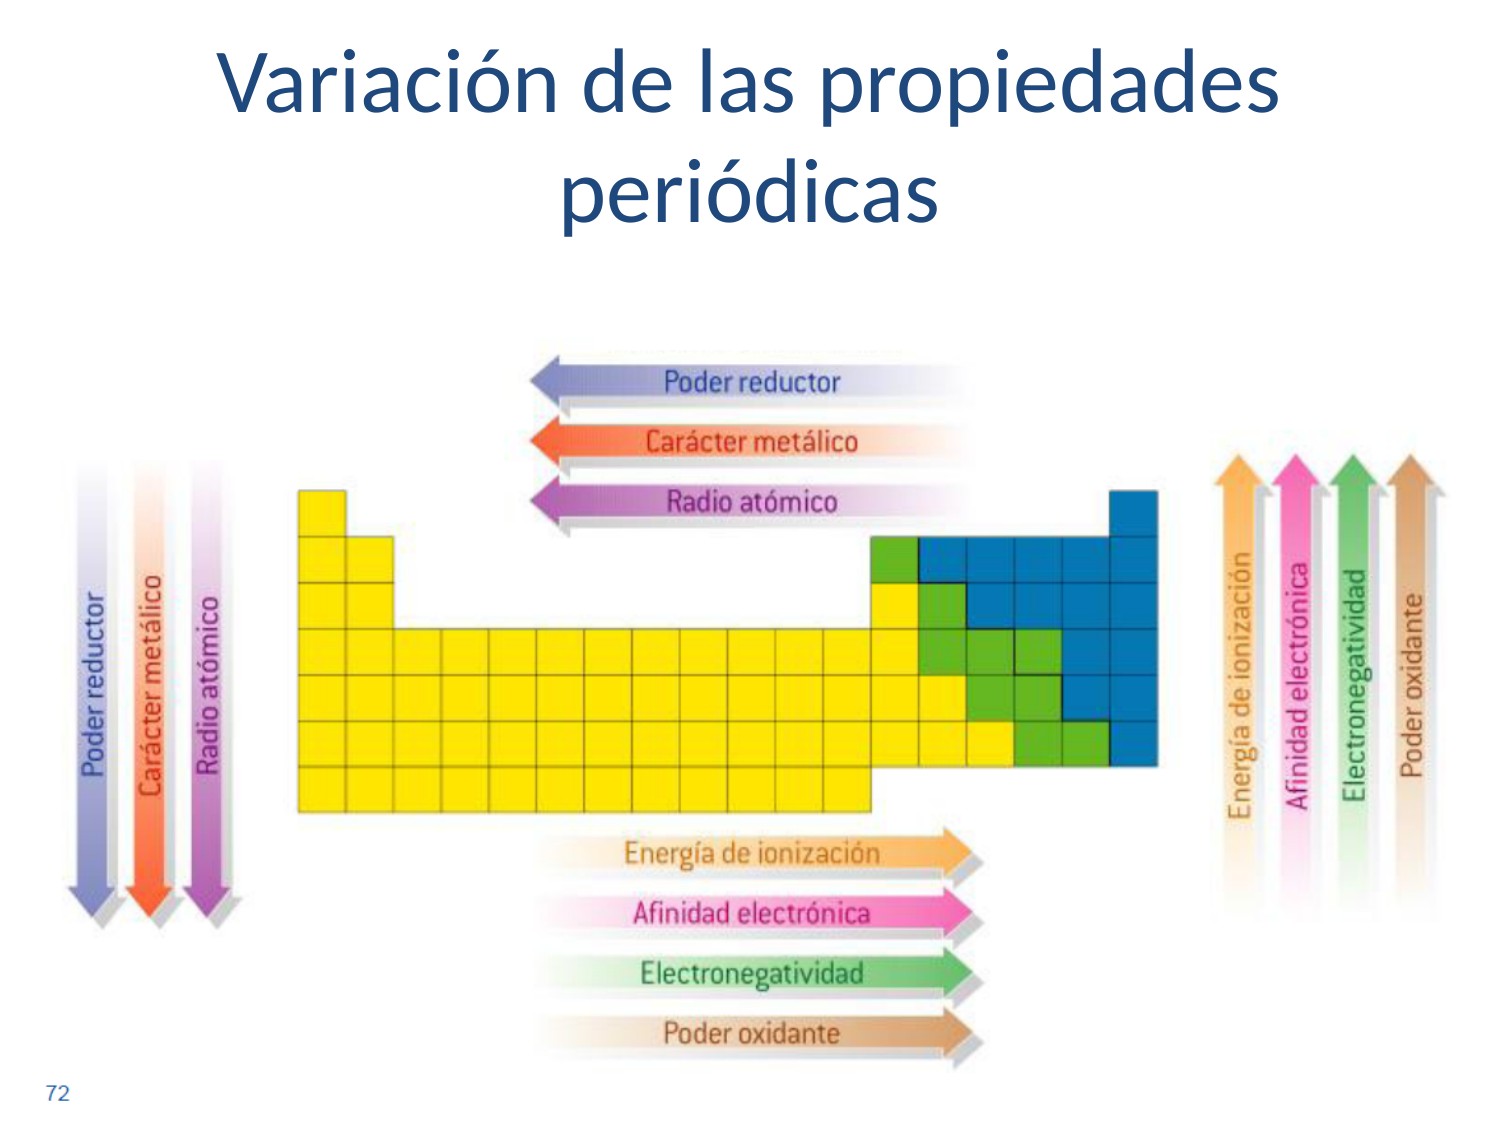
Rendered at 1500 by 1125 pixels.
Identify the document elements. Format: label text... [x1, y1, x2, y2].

picture [29, 279, 1458, 1107]
text_box Variación de las propiedades periódicas [74, 19, 1425, 244]
